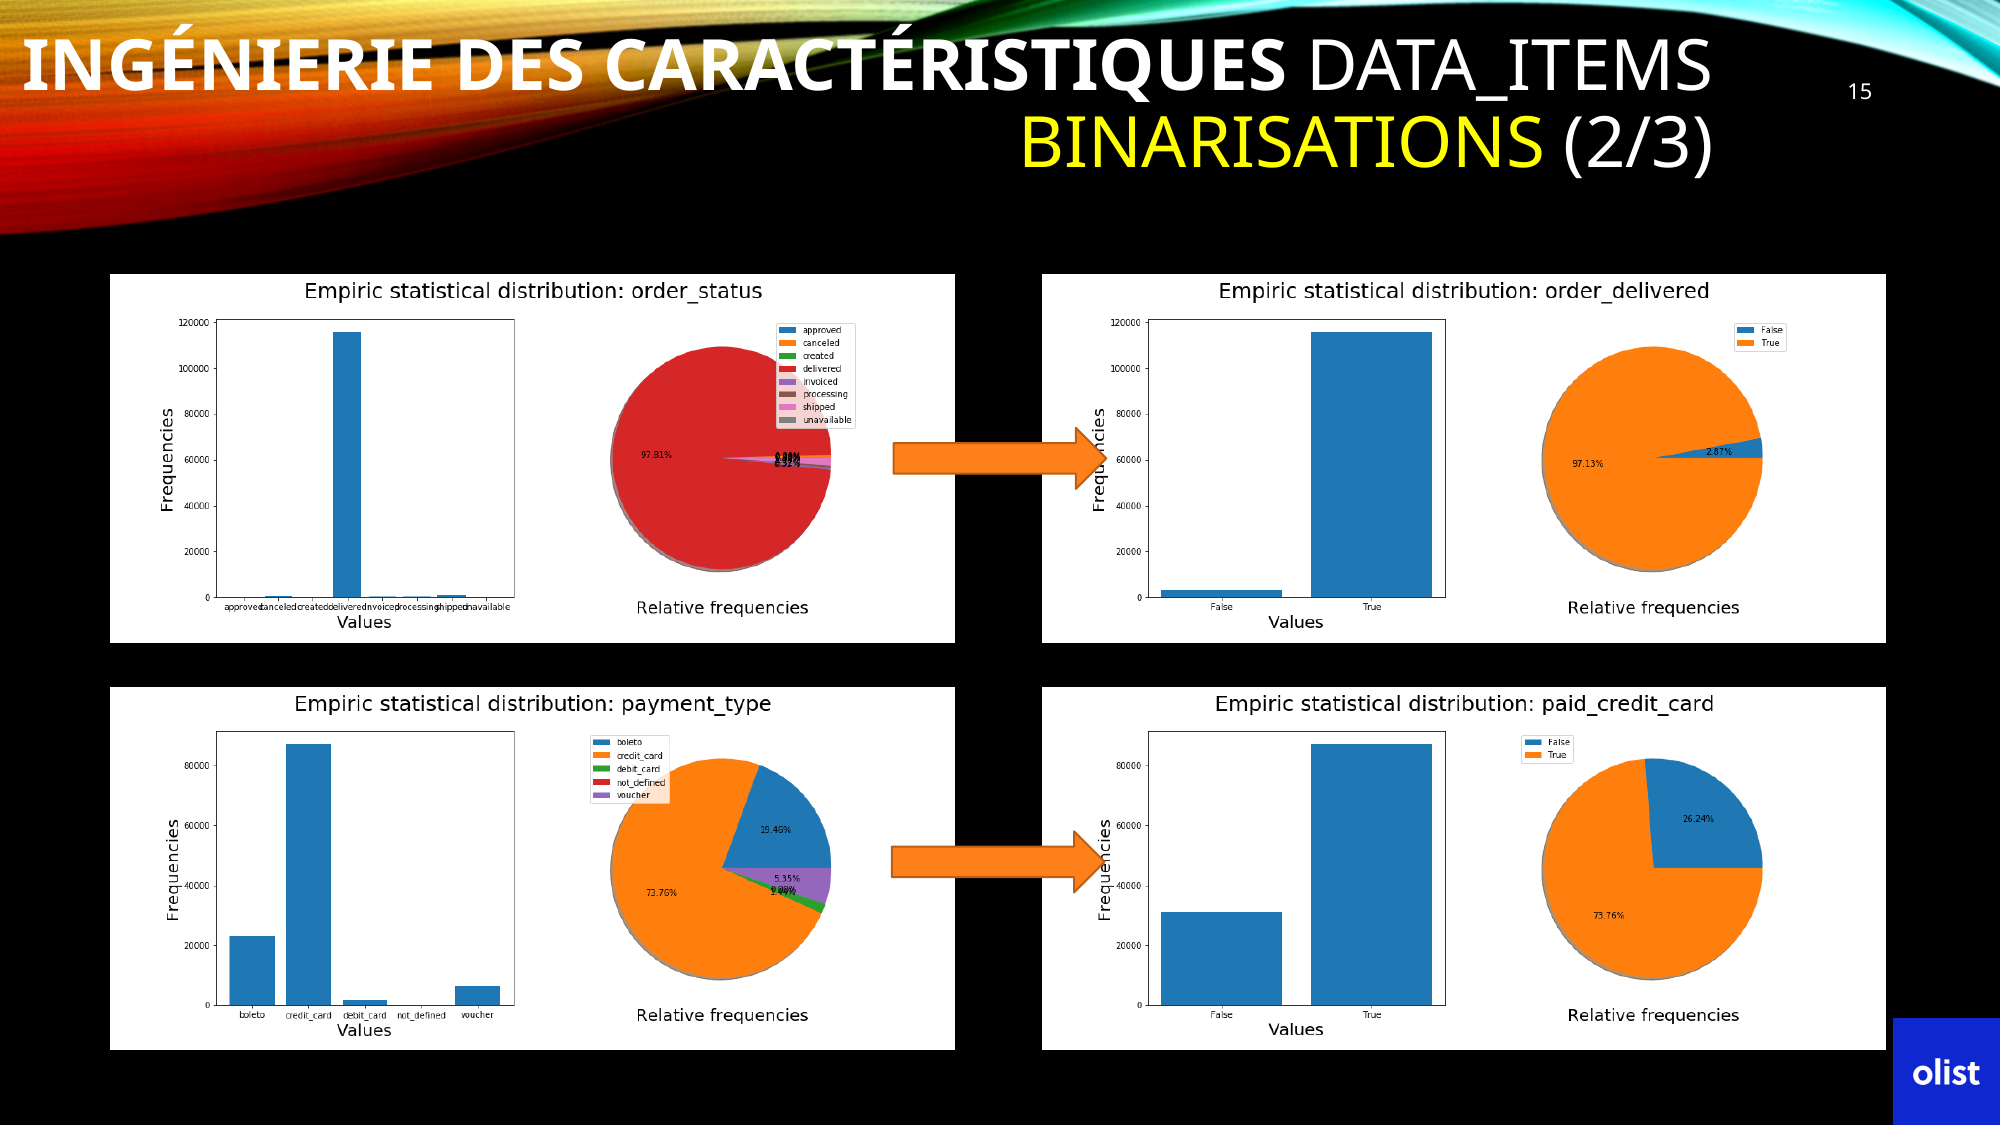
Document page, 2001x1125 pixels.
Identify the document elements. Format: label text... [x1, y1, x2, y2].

picture [110, 687, 955, 1050]
picture [110, 274, 955, 644]
picture [1041, 274, 1886, 644]
picture [0, 0, 2000, 237]
text_box Ingénierie des Caractéristiques data_items Binarisations (2/3) [0, 0, 1729, 213]
text_box [955, 442, 1041, 475]
text_box [955, 845, 1041, 879]
slide_number 15 [1729, 62, 1888, 123]
picture [1893, 1018, 2000, 1125]
picture [1041, 687, 1886, 1050]
